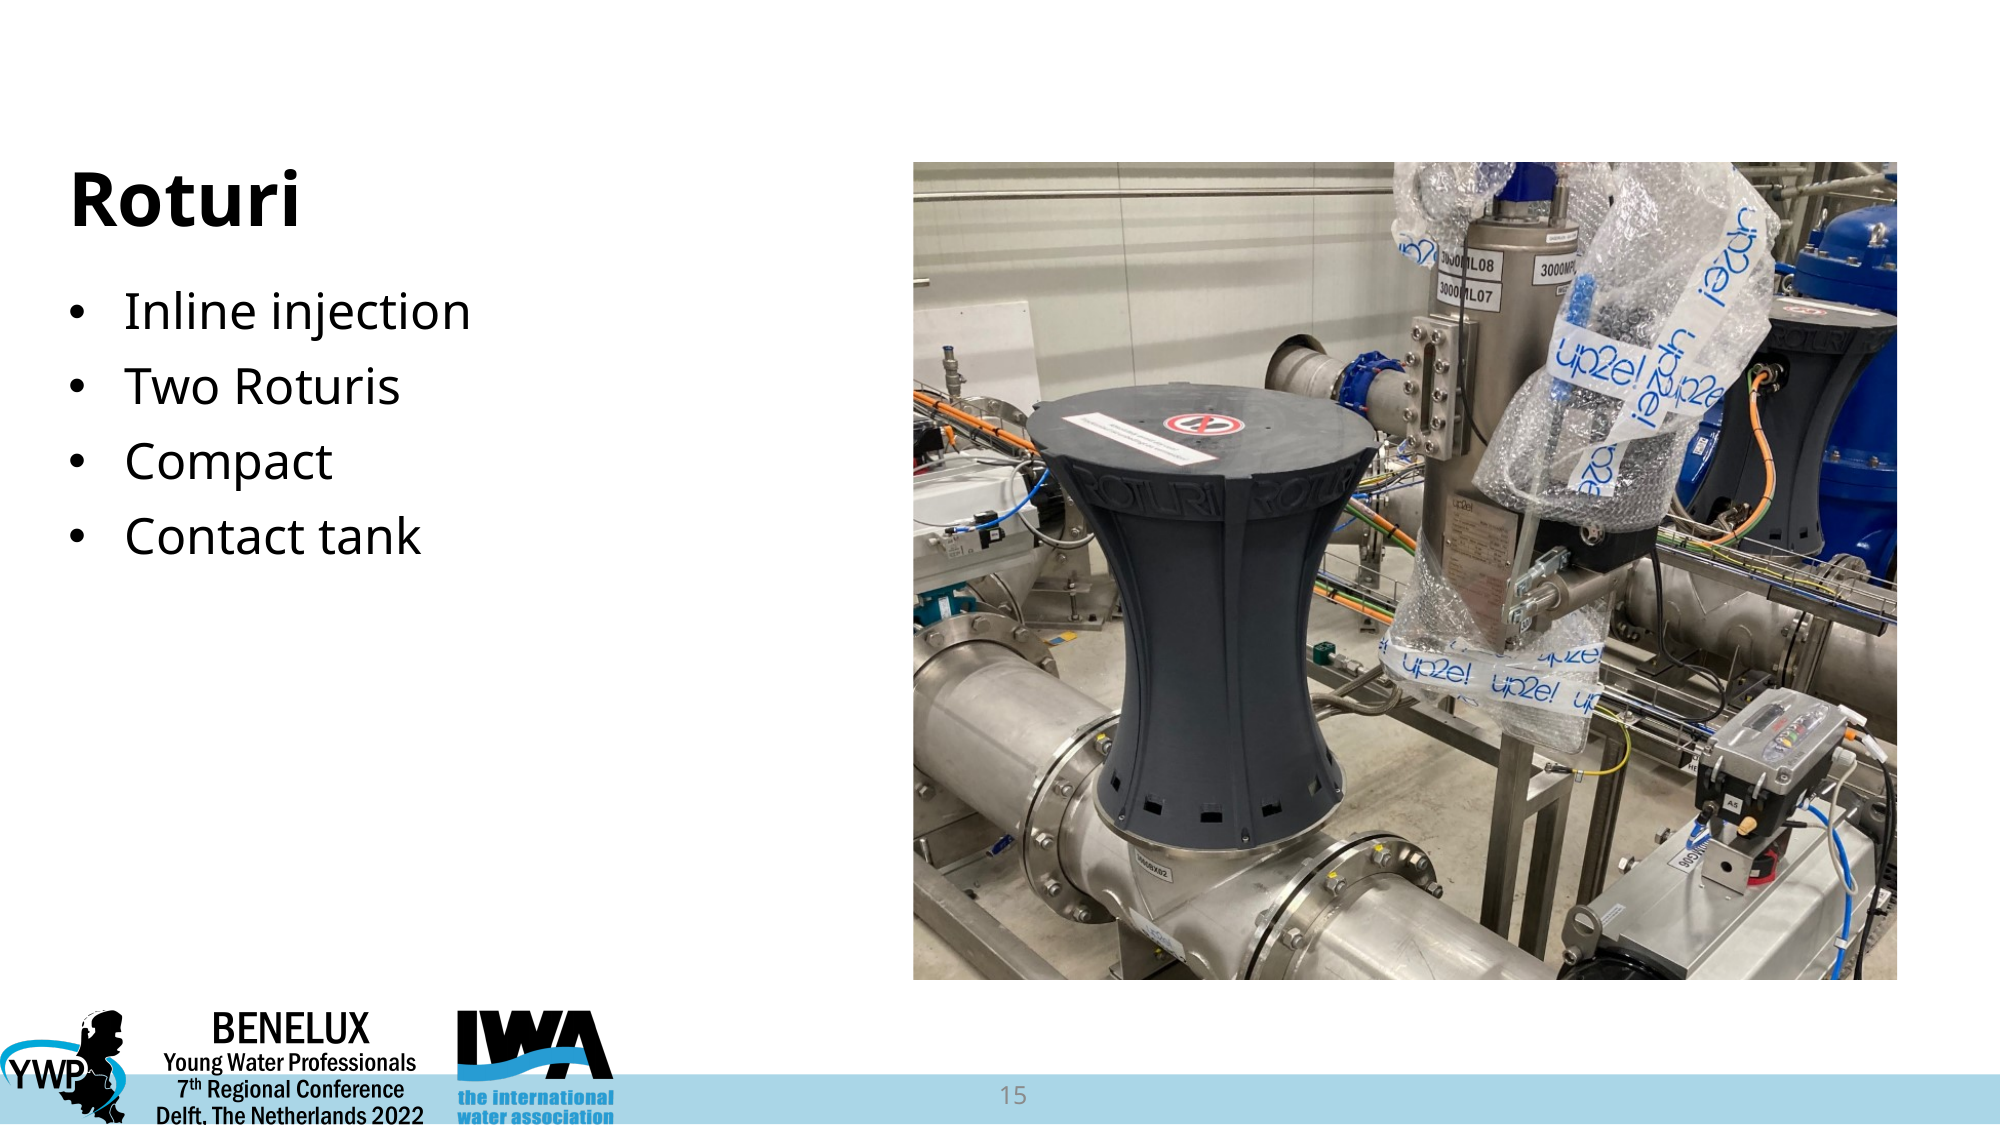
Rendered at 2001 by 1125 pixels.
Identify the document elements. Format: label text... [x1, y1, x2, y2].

slide_number 15 [957, 1071, 1043, 1122]
title Roturi [53, 75, 824, 251]
list Inline injection Two Roturis Compact Contact tank [53, 279, 824, 962]
picture [0, 984, 618, 1125]
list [913, 162, 1898, 980]
